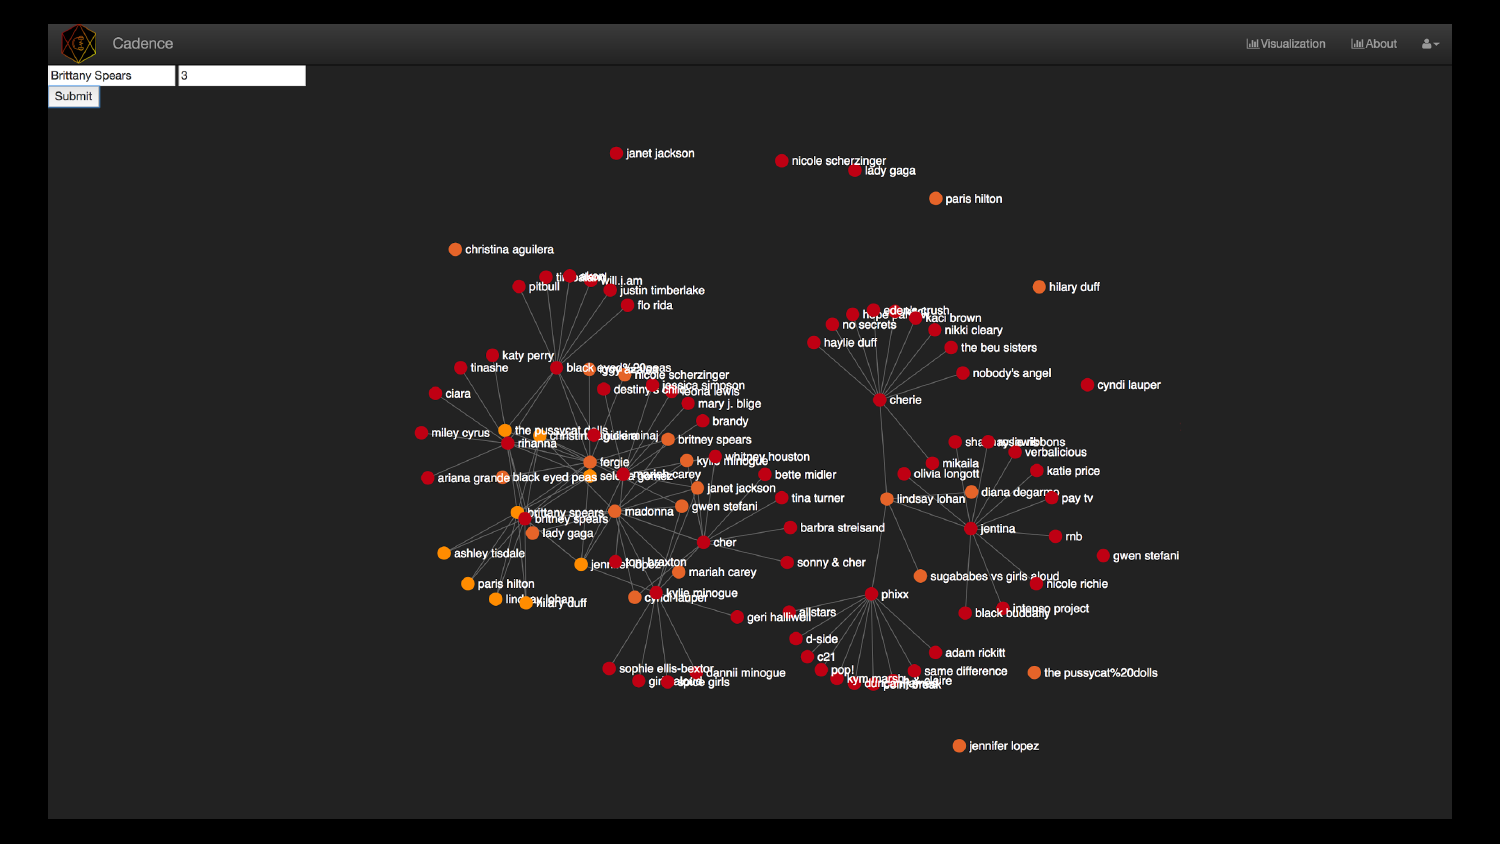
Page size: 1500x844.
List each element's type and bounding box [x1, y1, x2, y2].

picture [48, 24, 1452, 819]
